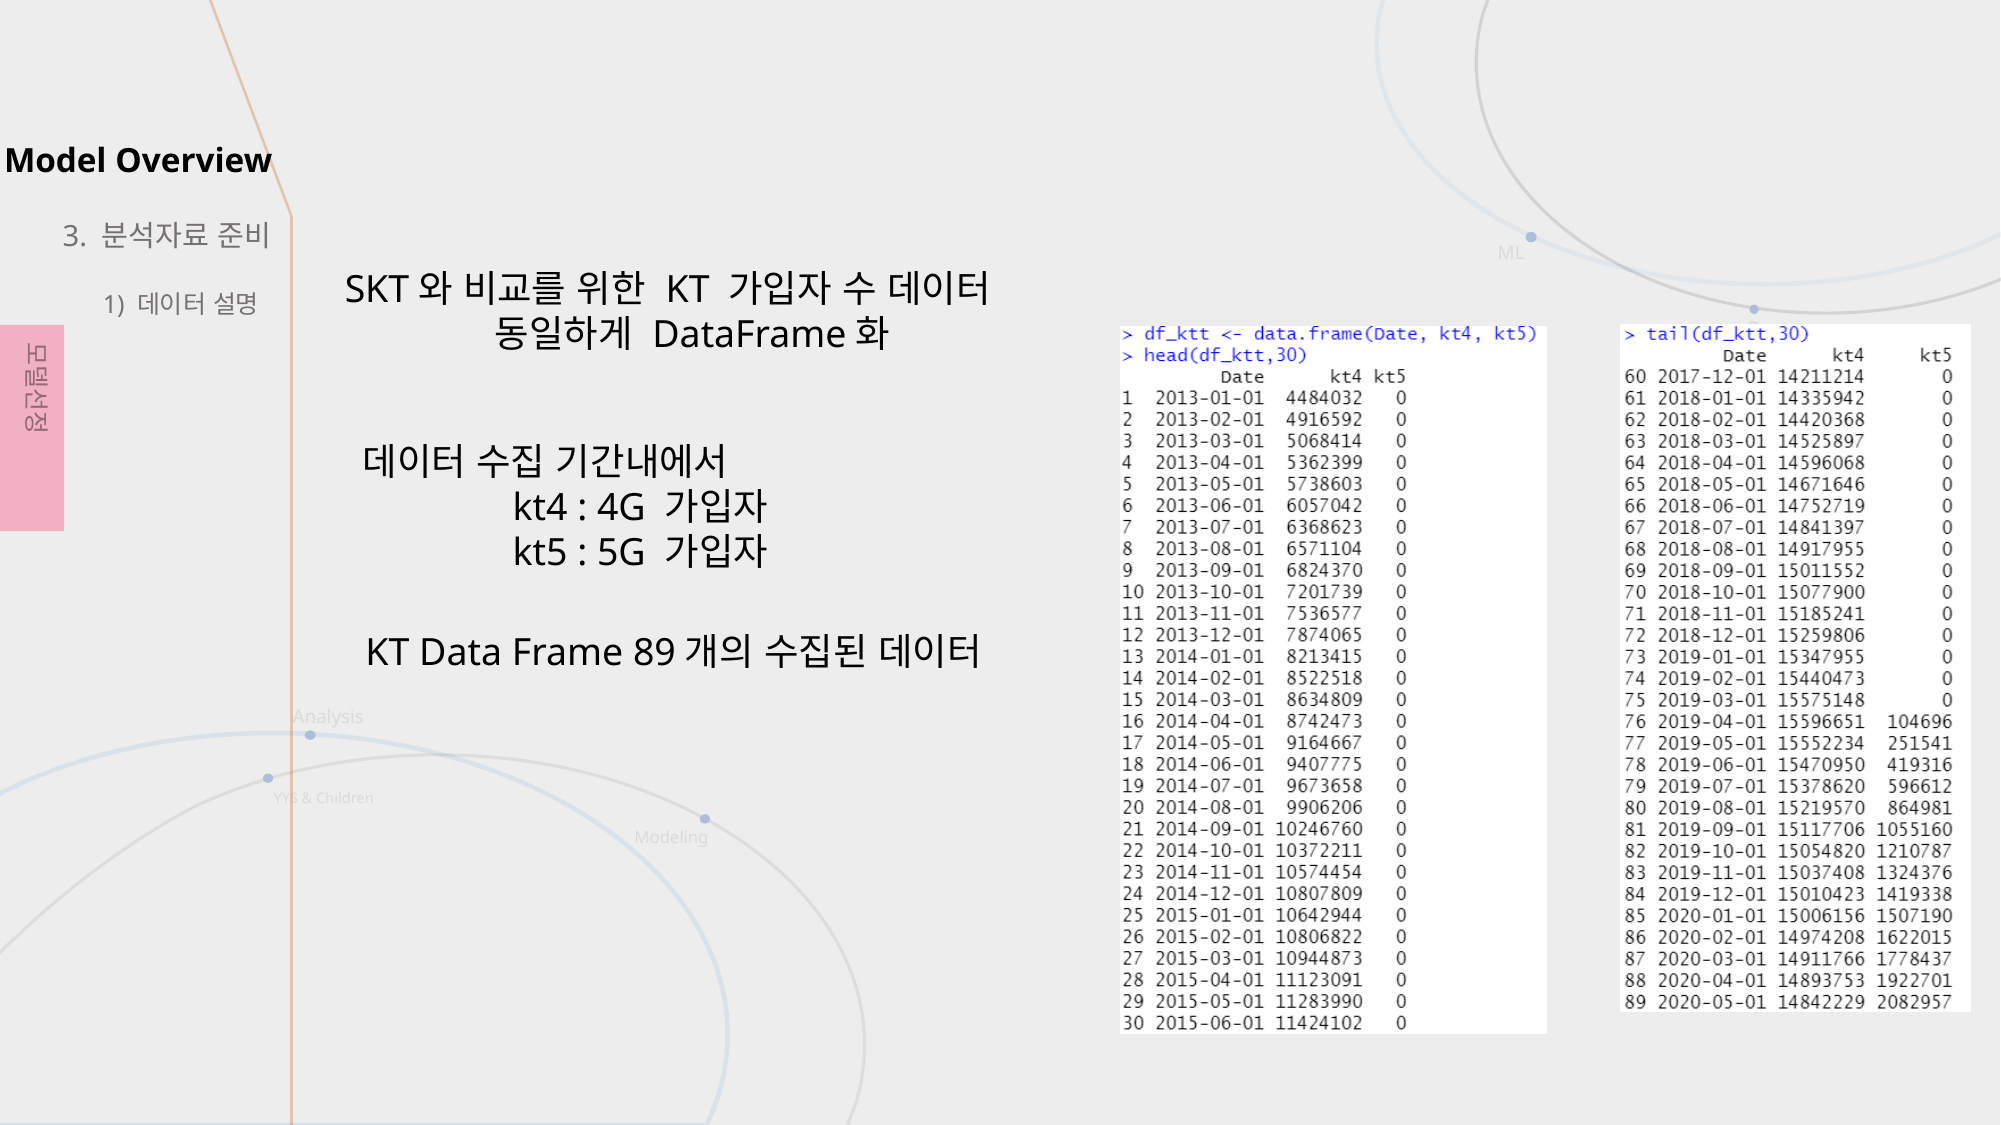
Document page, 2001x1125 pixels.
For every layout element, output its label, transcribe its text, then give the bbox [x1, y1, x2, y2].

text_box 1) 데이터 설명 [88, 280, 274, 326]
text_box KT Data Frame 89개의 수집된 데이터 [350, 620, 997, 681]
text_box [1120, 324, 1971, 1034]
text_box 데이터 수집 기간내에서 kt4 : 4G 가입자 kt5 : 5G 가입자 [348, 430, 794, 581]
text_box SKT와 비교를 위한 KT 가입자 수 데이터 동일하게 DataFrame화 [329, 257, 1006, 363]
text_box 3. 분석자료 준비 [47, 210, 287, 261]
